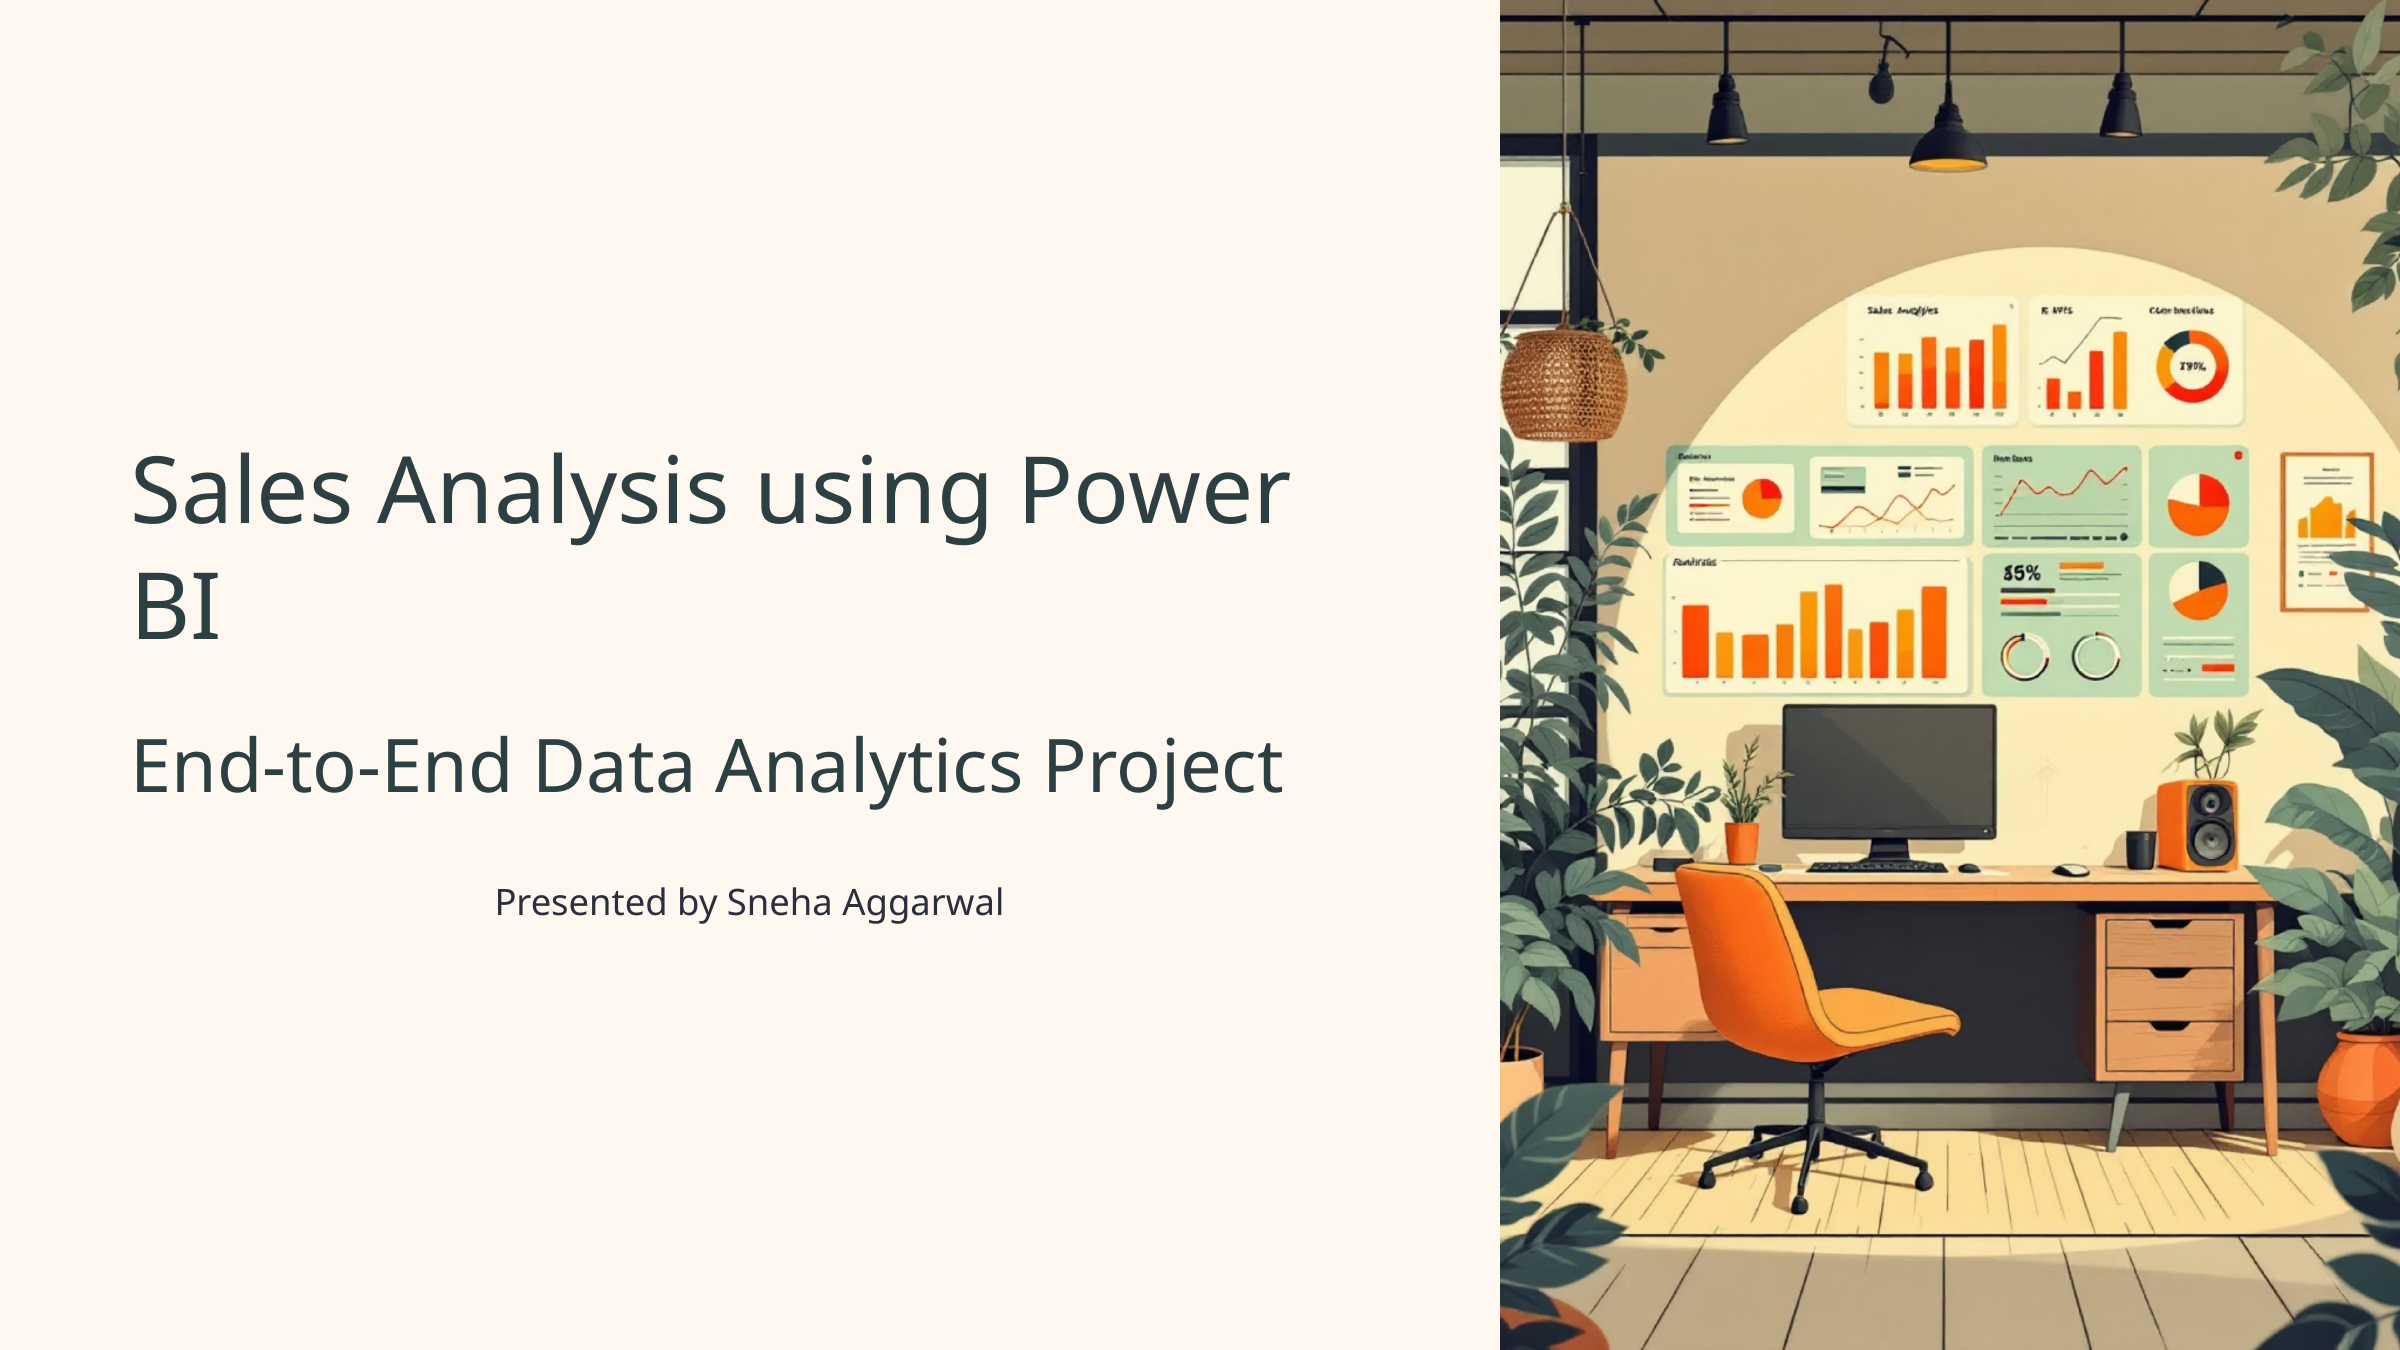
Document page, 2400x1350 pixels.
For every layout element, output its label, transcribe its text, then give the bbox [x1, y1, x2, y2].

text_box Presented by Sneha Aggarwal [130, 863, 1370, 924]
text_box Sales Analysis using Power BI [130, 426, 1370, 660]
text_box End-to-End Data Analytics Project [130, 714, 1316, 808]
picture [1499, 0, 2400, 1350]
